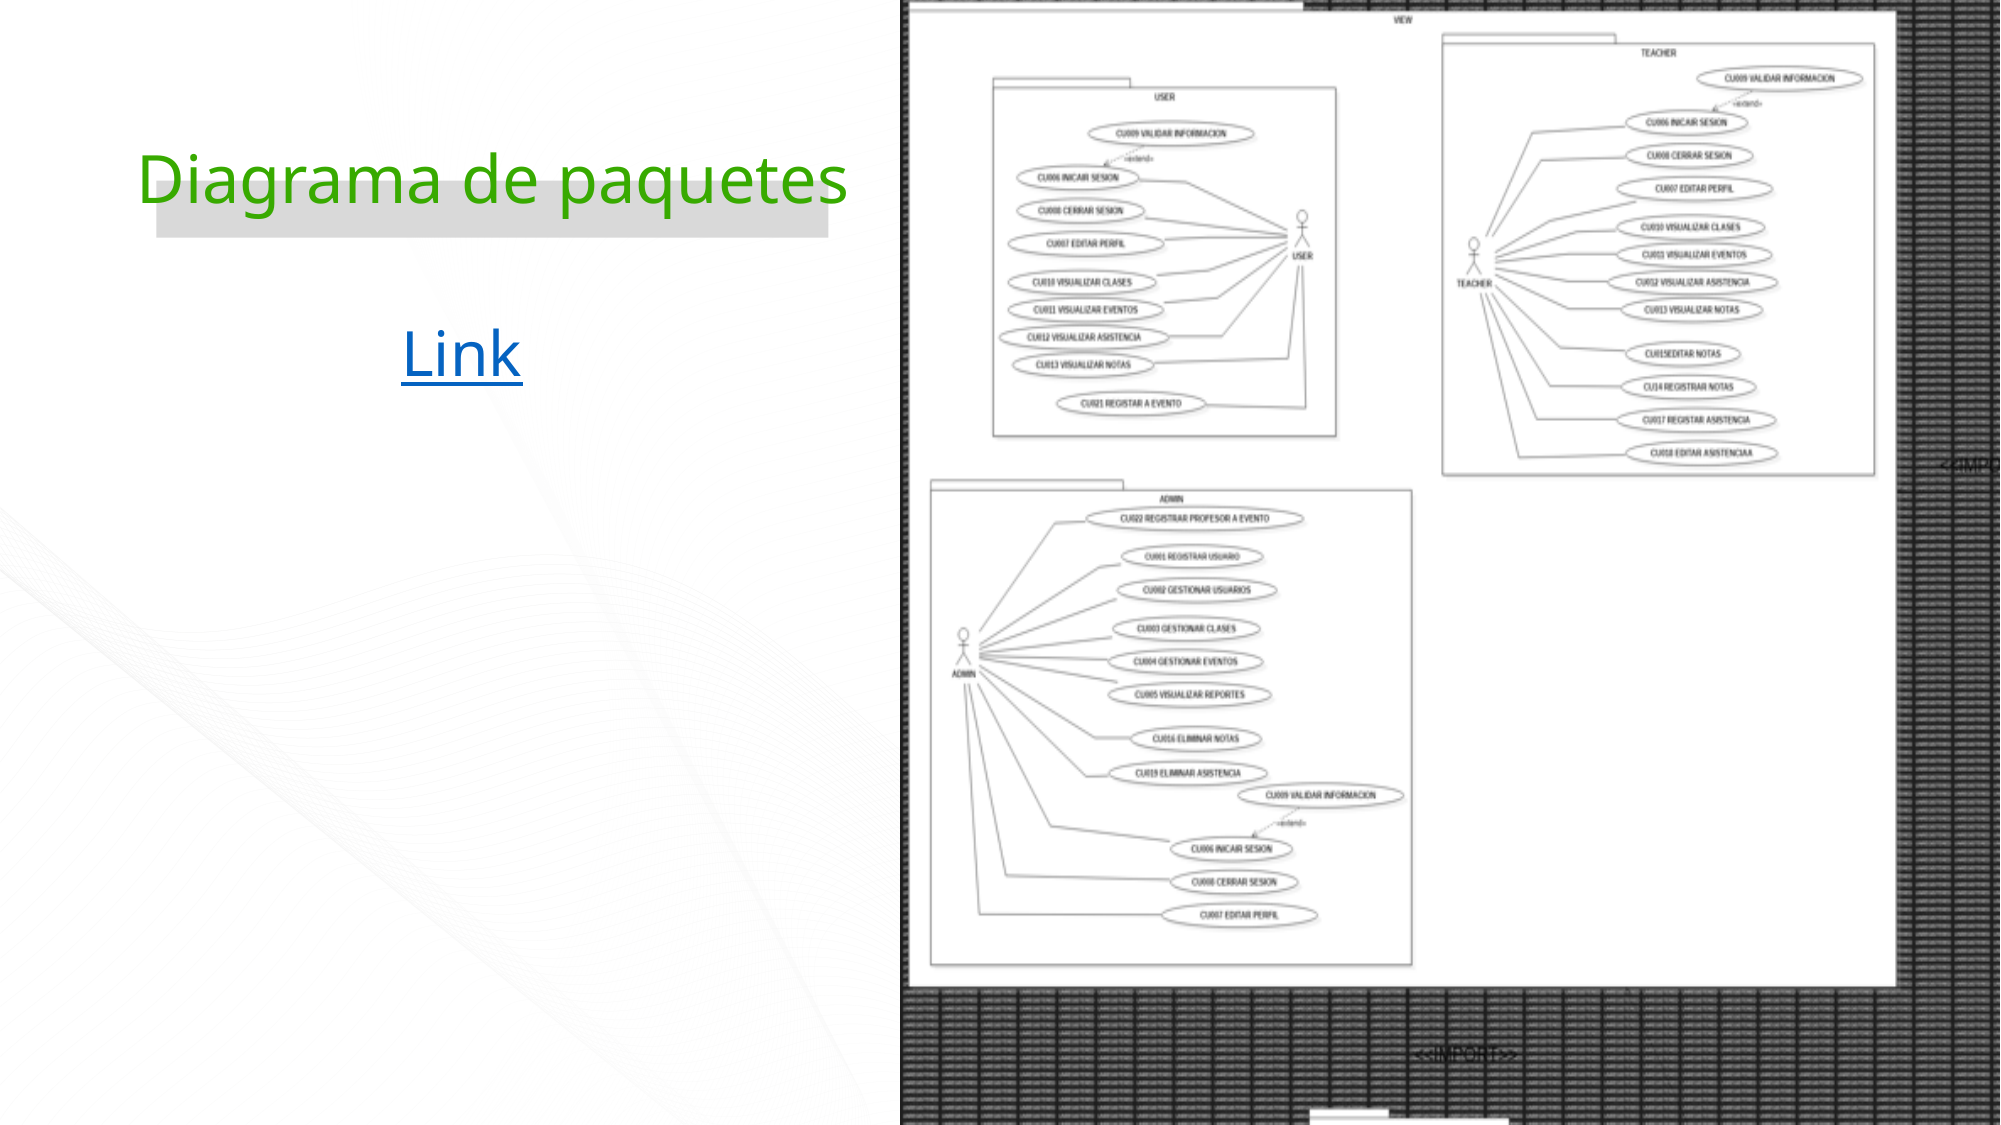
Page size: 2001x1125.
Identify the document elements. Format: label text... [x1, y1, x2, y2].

text_box Link [386, 307, 900, 407]
text_box Diagrama de paquetes [121, 138, 866, 250]
picture [0, 0, 2000, 1125]
